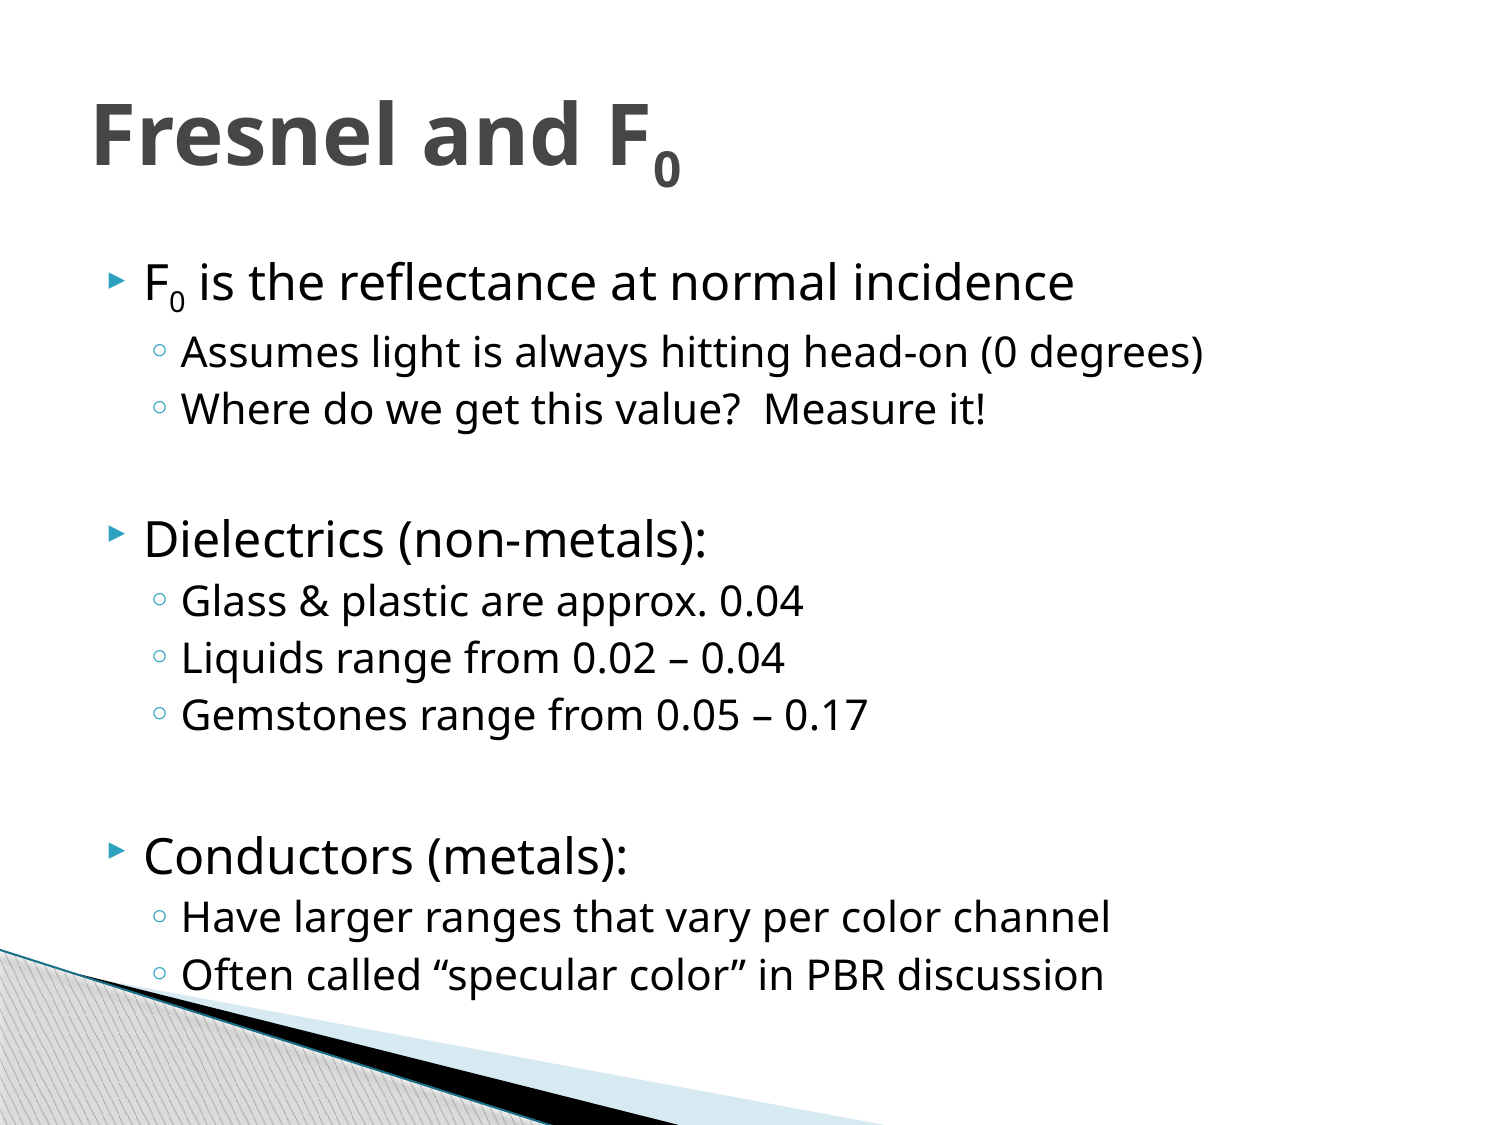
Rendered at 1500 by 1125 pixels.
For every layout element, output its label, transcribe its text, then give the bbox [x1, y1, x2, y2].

title Fresnel and F0 [75, 45, 1425, 233]
list F0 is the reflectance at normal incidence Assumes light is always hitting head-on (0 degrees) Where do we get this value? Measure it! Dielectrics (non-metals): Glass & plastic are approx. 0.04 Liquids range from 0.02 – 0.04 Gemstones range from 0.05 – 0.17 Conductors (metals): Have larger ranges that vary per color channel Often called “specular color” in PBR discussion [75, 242, 1425, 1008]
